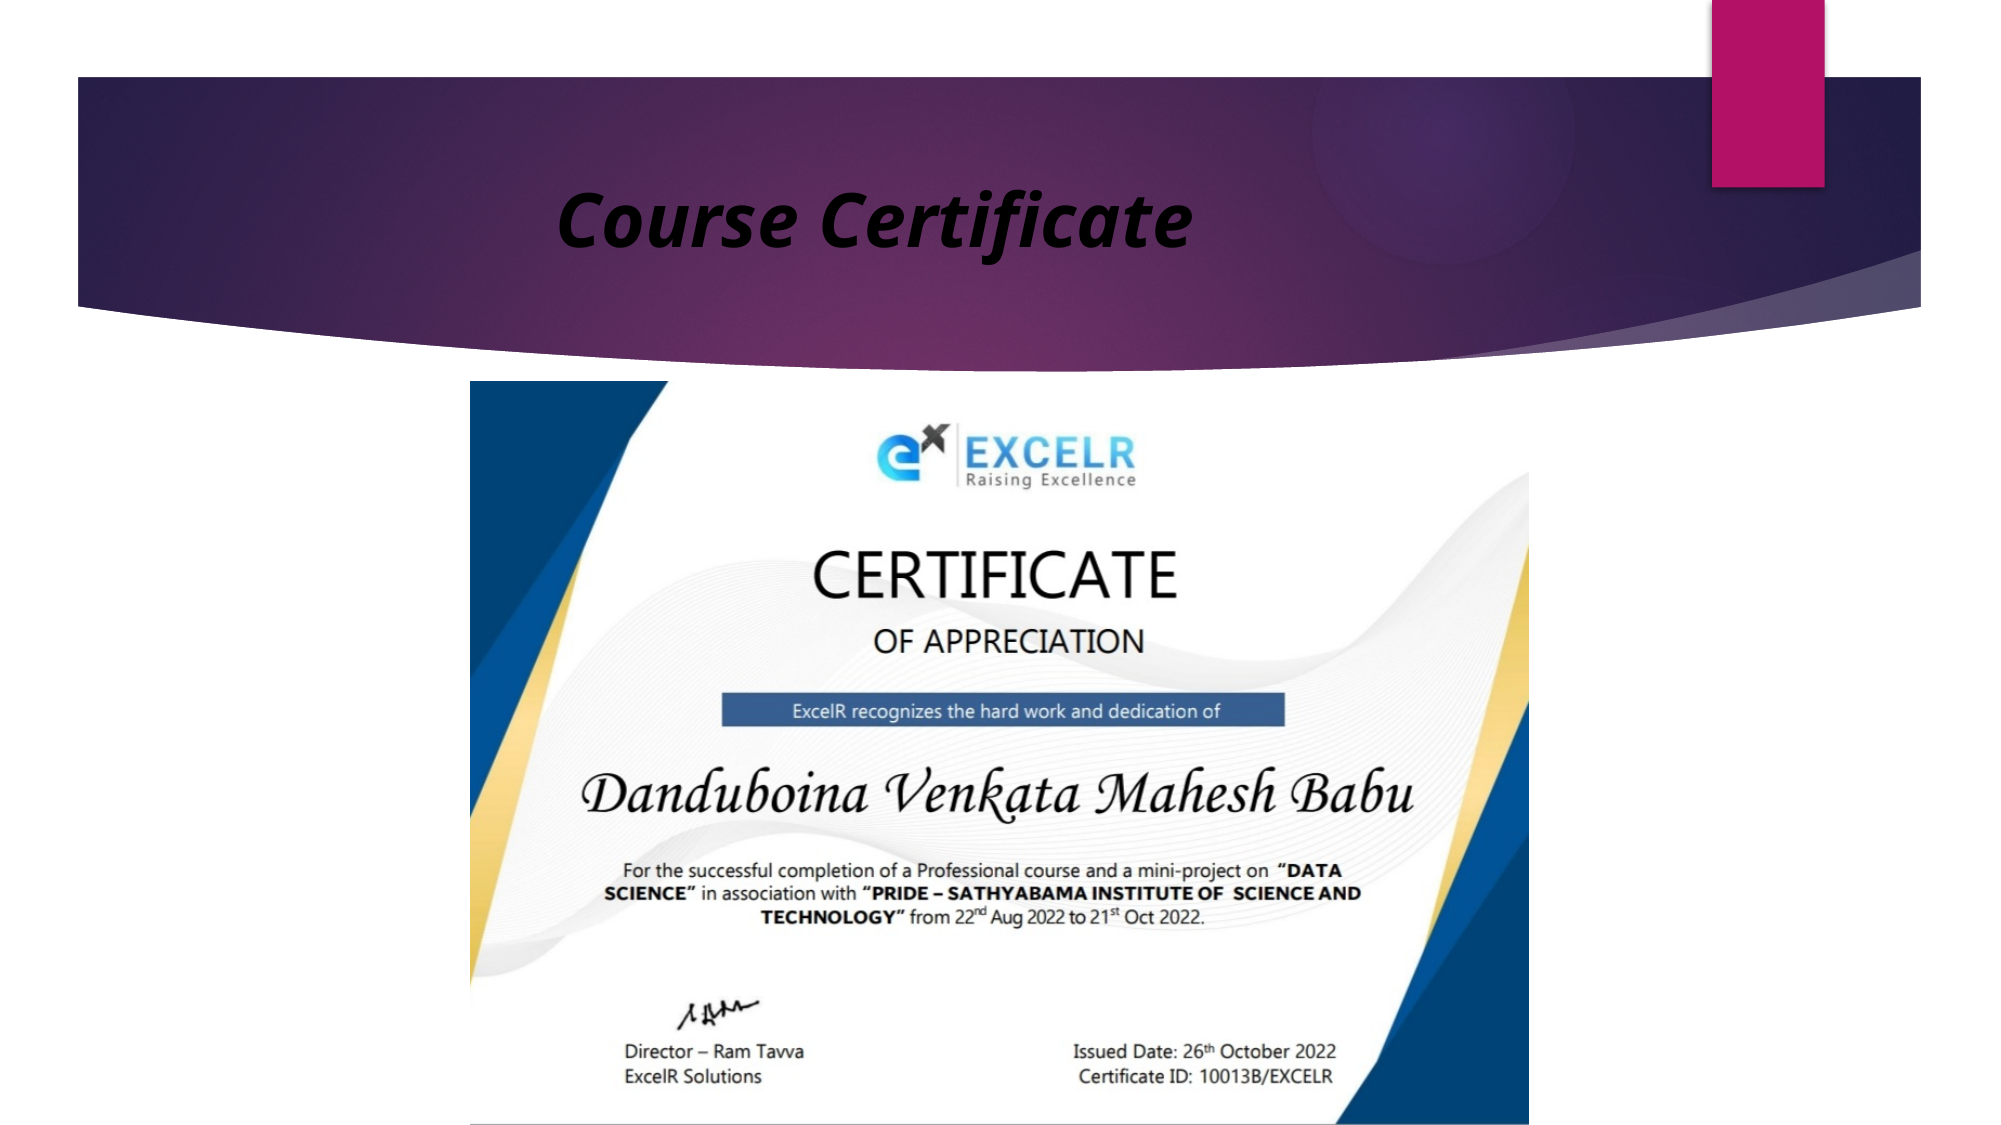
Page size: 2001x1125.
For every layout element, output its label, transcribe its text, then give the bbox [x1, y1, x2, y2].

title Course Certificate [189, 159, 1627, 276]
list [470, 380, 1530, 1125]
